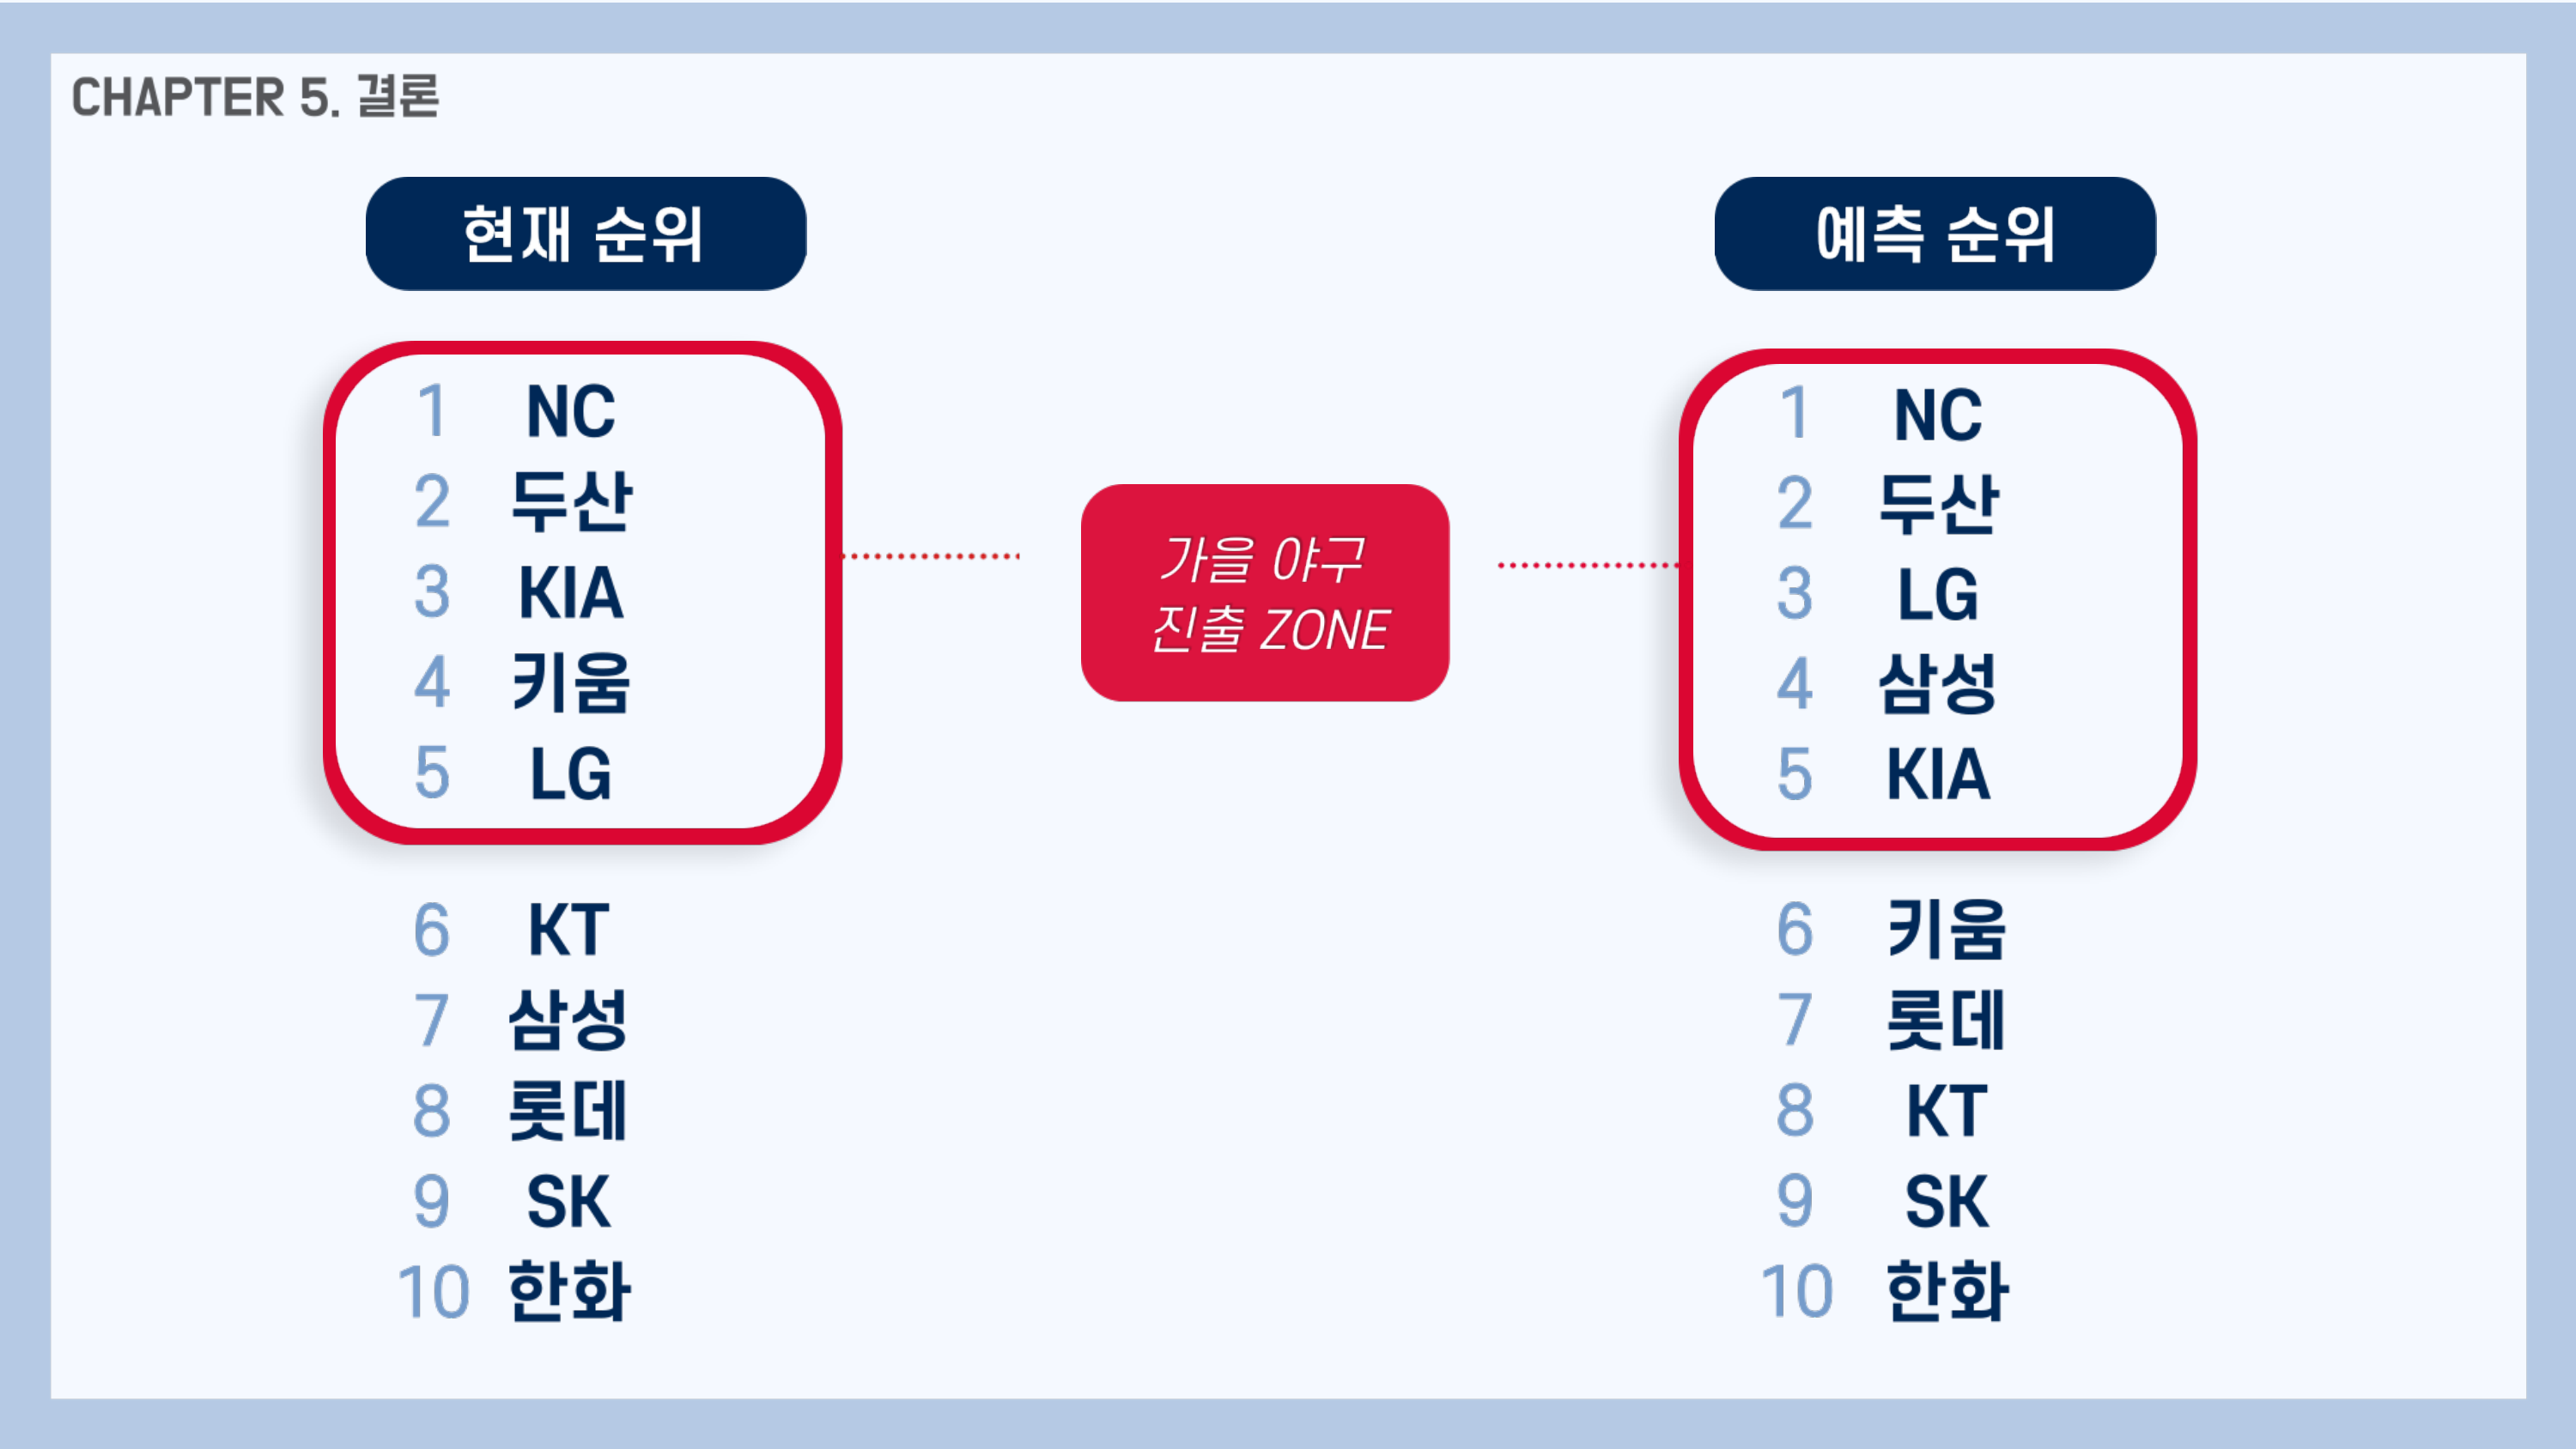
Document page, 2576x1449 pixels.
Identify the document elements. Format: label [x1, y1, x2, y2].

picture [0, 3, 2576, 1449]
text_box [1398, 108, 2438, 1116]
text_box [484, 805, 1084, 1111]
text_box [41, 100, 1084, 477]
